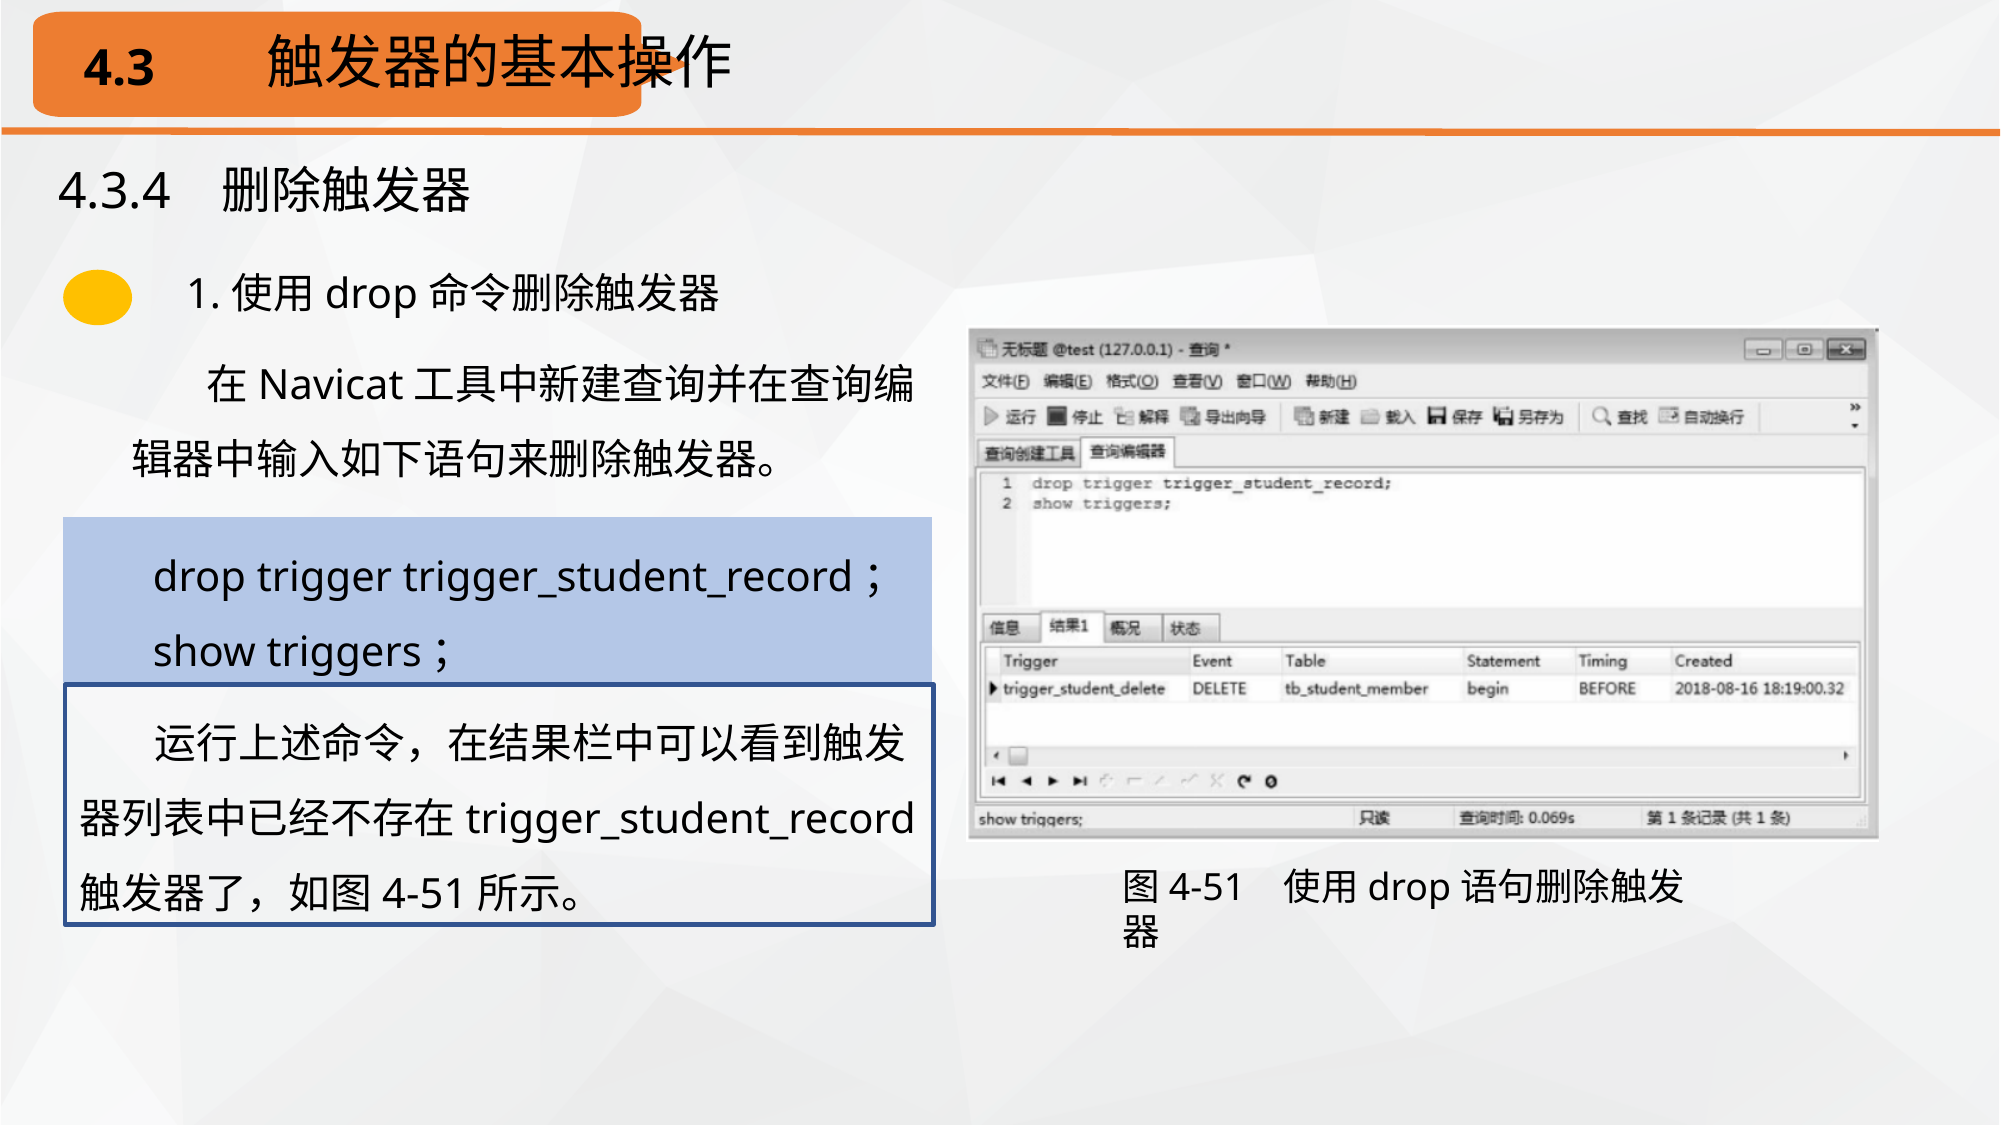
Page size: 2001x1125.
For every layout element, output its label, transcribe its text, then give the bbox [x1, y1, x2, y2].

text_box [62, 268, 134, 327]
text_box 在Navicat工具中新建查询并在查询编辑器中输入如下语句来删除触发器。 [116, 325, 951, 490]
text_box 运行上述命令，在结果栏中可以看到触发器列表中已经不存在trigger_student_record触发器了，如图4-51所示。 [65, 684, 934, 925]
text_box 4.3.4 删除触发器 [43, 151, 781, 227]
picture [965, 325, 1879, 842]
text_box 1.使用drop命令删除触发器 [171, 259, 933, 325]
text_box 4.2 [0, 0, 2000, 1125]
text_box 图4-51 使用drop语句删除触发器 [1107, 856, 1737, 961]
text_box 触发器的基本操作 [252, 18, 990, 103]
text_box drop trigger trigger_student_record； show triggers； [63, 517, 932, 682]
text_box 4.3 [68, 28, 211, 103]
